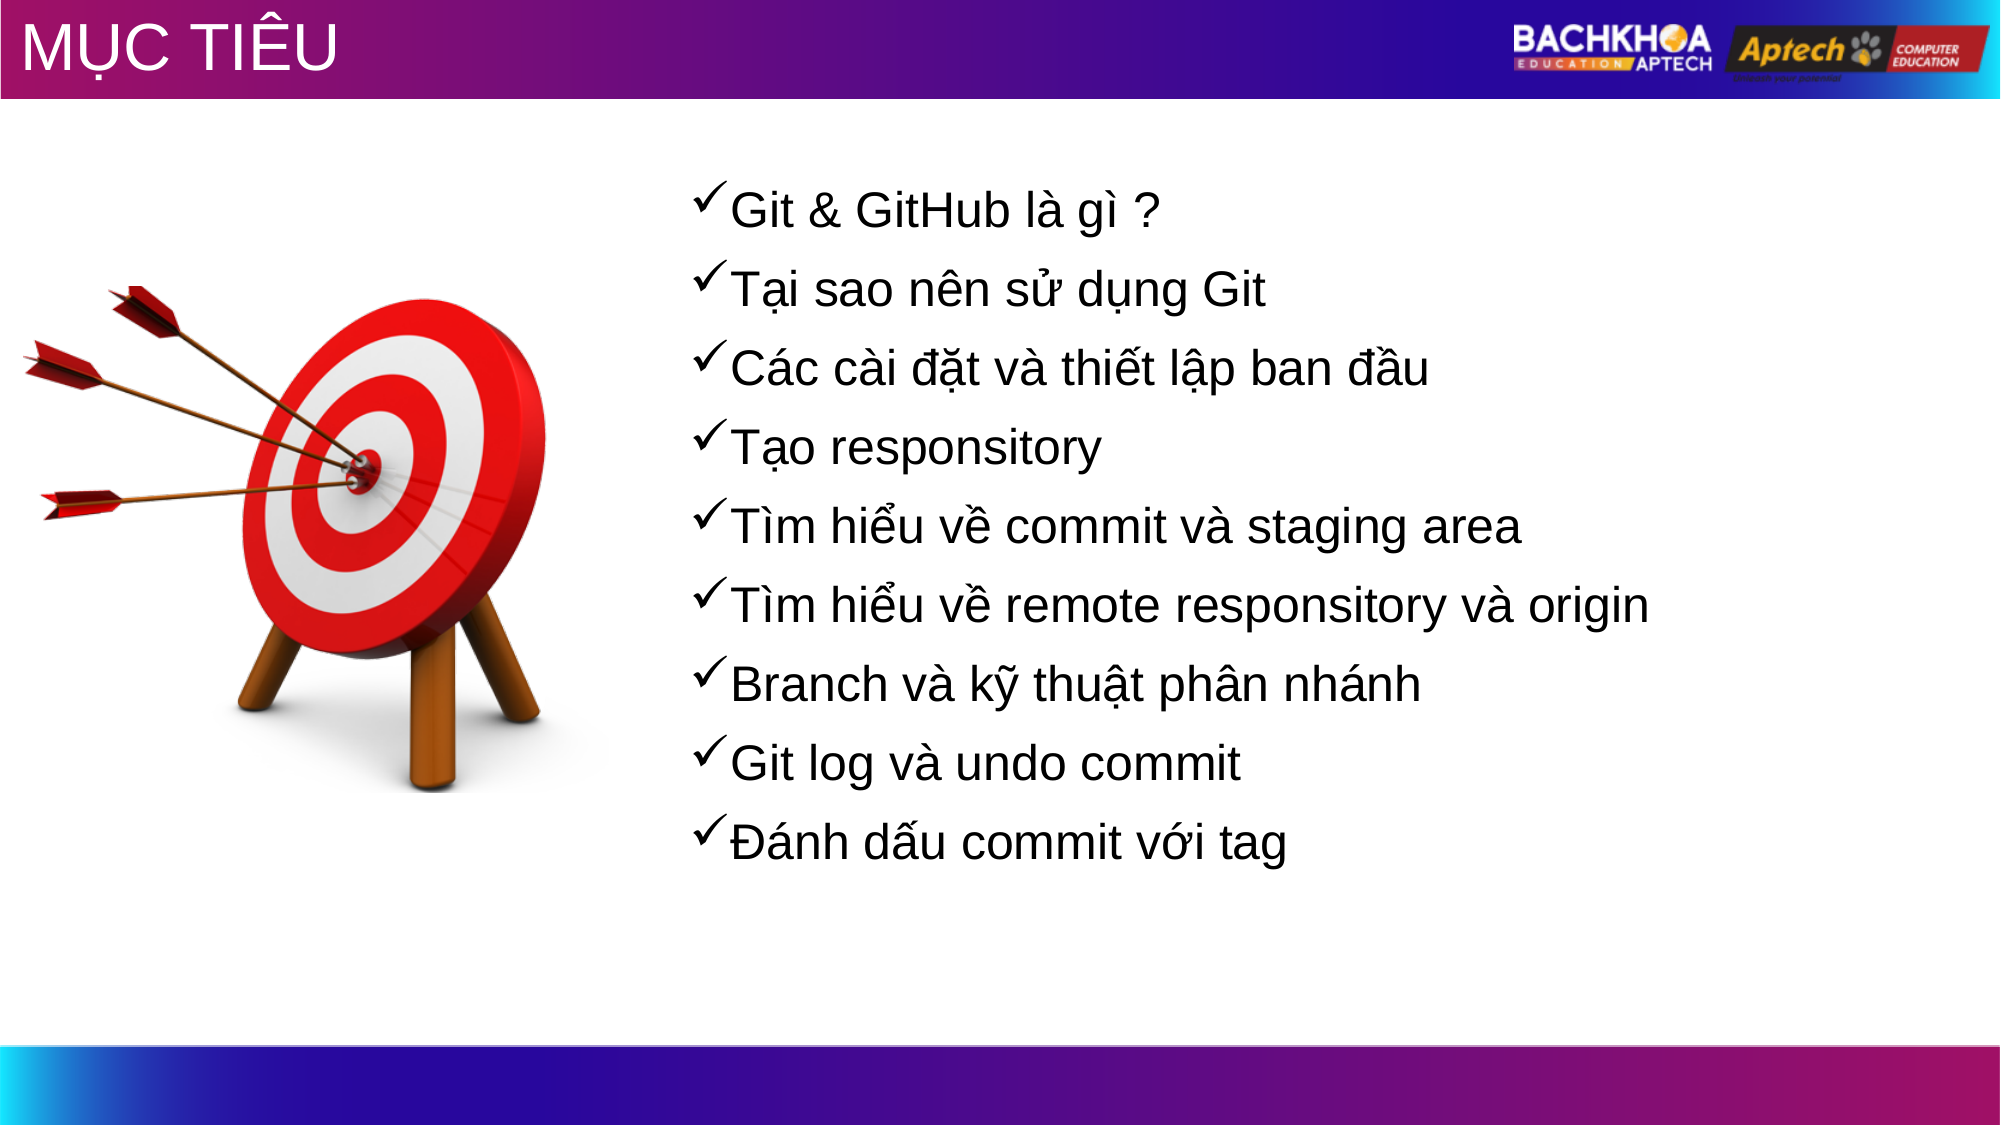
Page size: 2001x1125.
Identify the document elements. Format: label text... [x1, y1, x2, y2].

picture [0, 1045, 2000, 1125]
picture [23, 286, 609, 793]
list Git & GitHub là gì ? Tại sao nên sử dụng Git Các cài đặt và thiết lập ban đầu Tạo responsitory Tìm hiểu về commit và staging area Tìm hiểu về remote responsitory và origin Branch và kỹ thuật phân nhánh Git log và undo commit Đánh dấu commit với tag [674, 176, 1944, 962]
picture [0, 0, 2001, 99]
title MỤC TIÊU [4, 5, 1990, 93]
